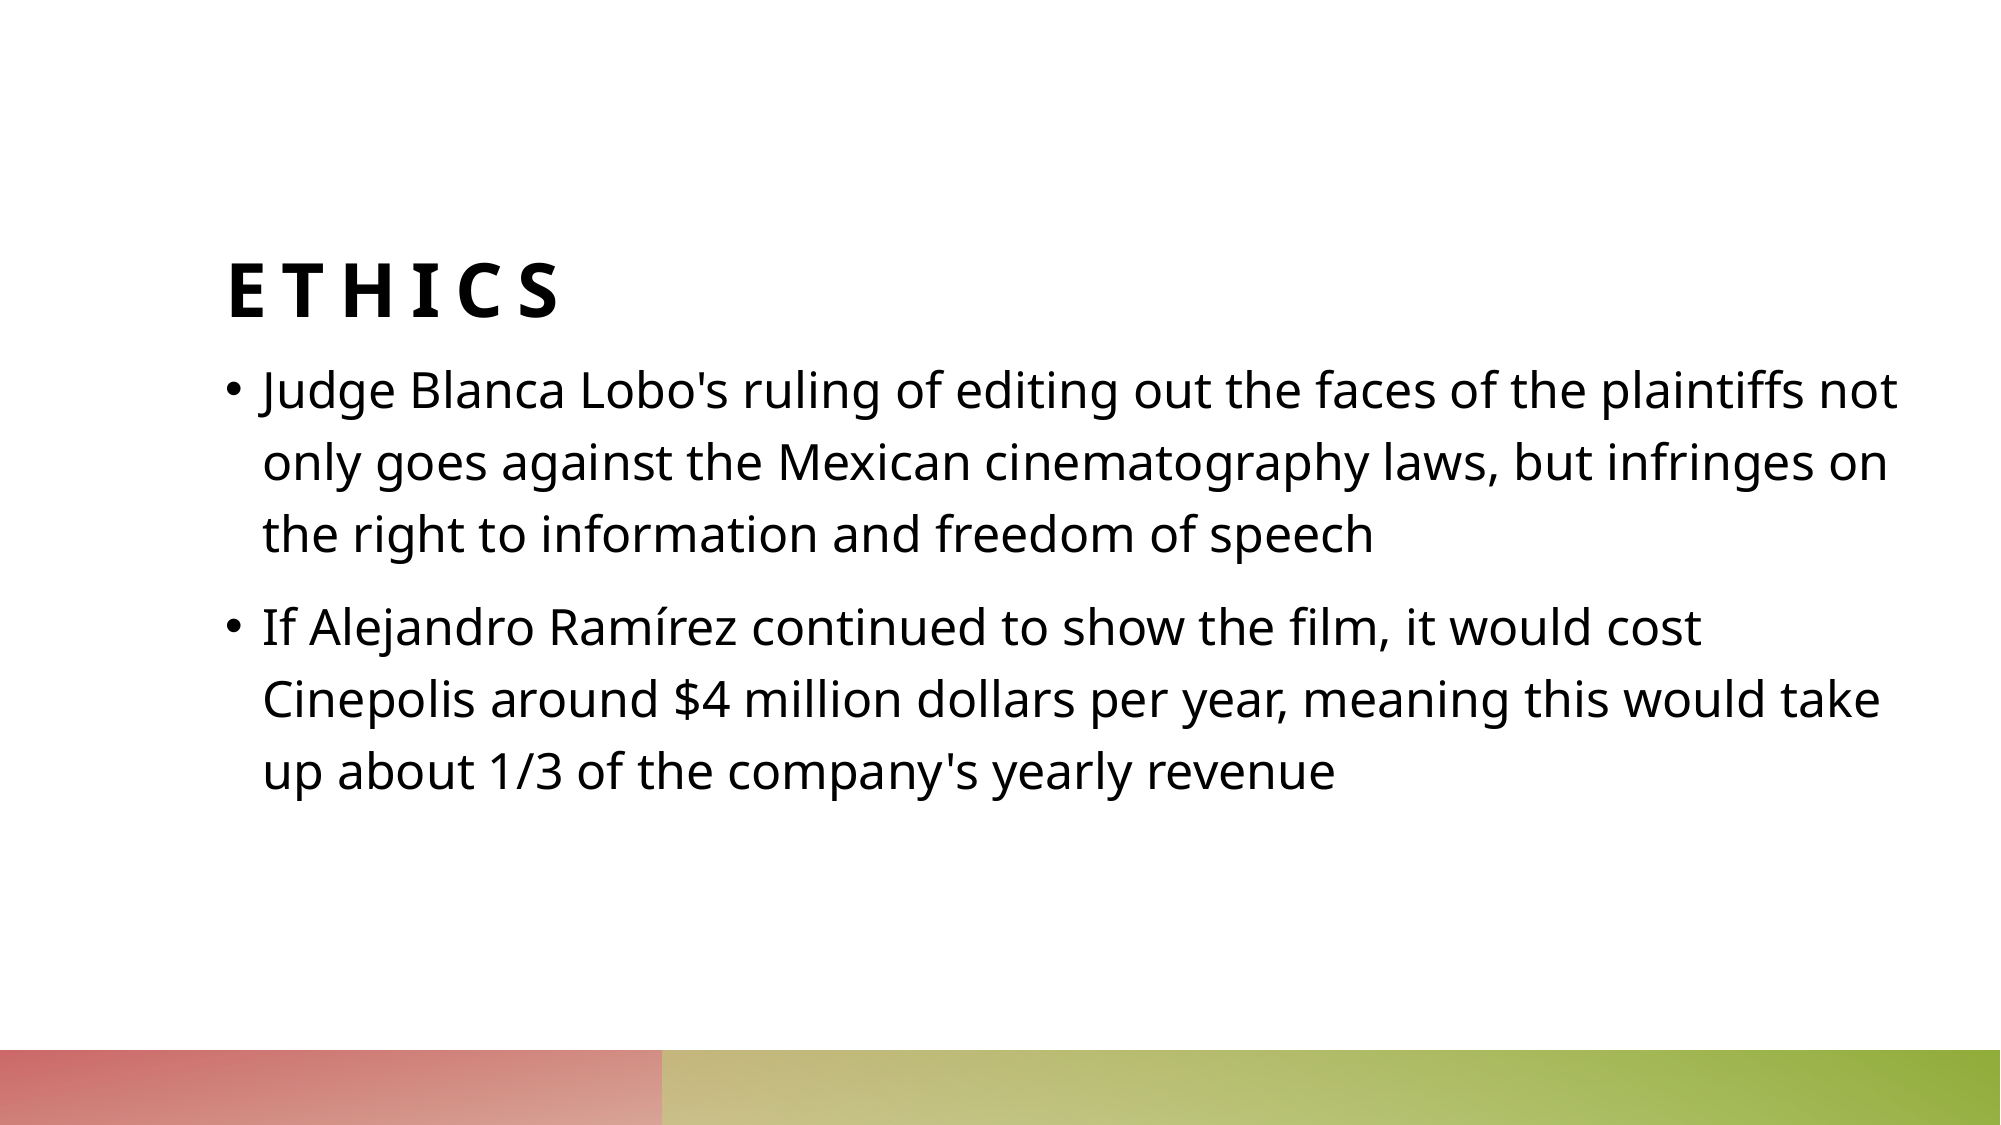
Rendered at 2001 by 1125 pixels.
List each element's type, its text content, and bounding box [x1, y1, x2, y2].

list Judge Blanca Lobo's ruling of editing out the faces of the plaintiffs not only goes against the Mexican cinematography laws, but infringes on the right to information and freedom of speech If Alejandro Ramírez continued to show the film, it would cost Cinepolis around $4 million dollars per year, meaning this would take up about 1/3 of the company's yearly revenue [225, 346, 1905, 996]
text_box [774, 524, 1225, 586]
title ethics [225, 130, 1905, 333]
